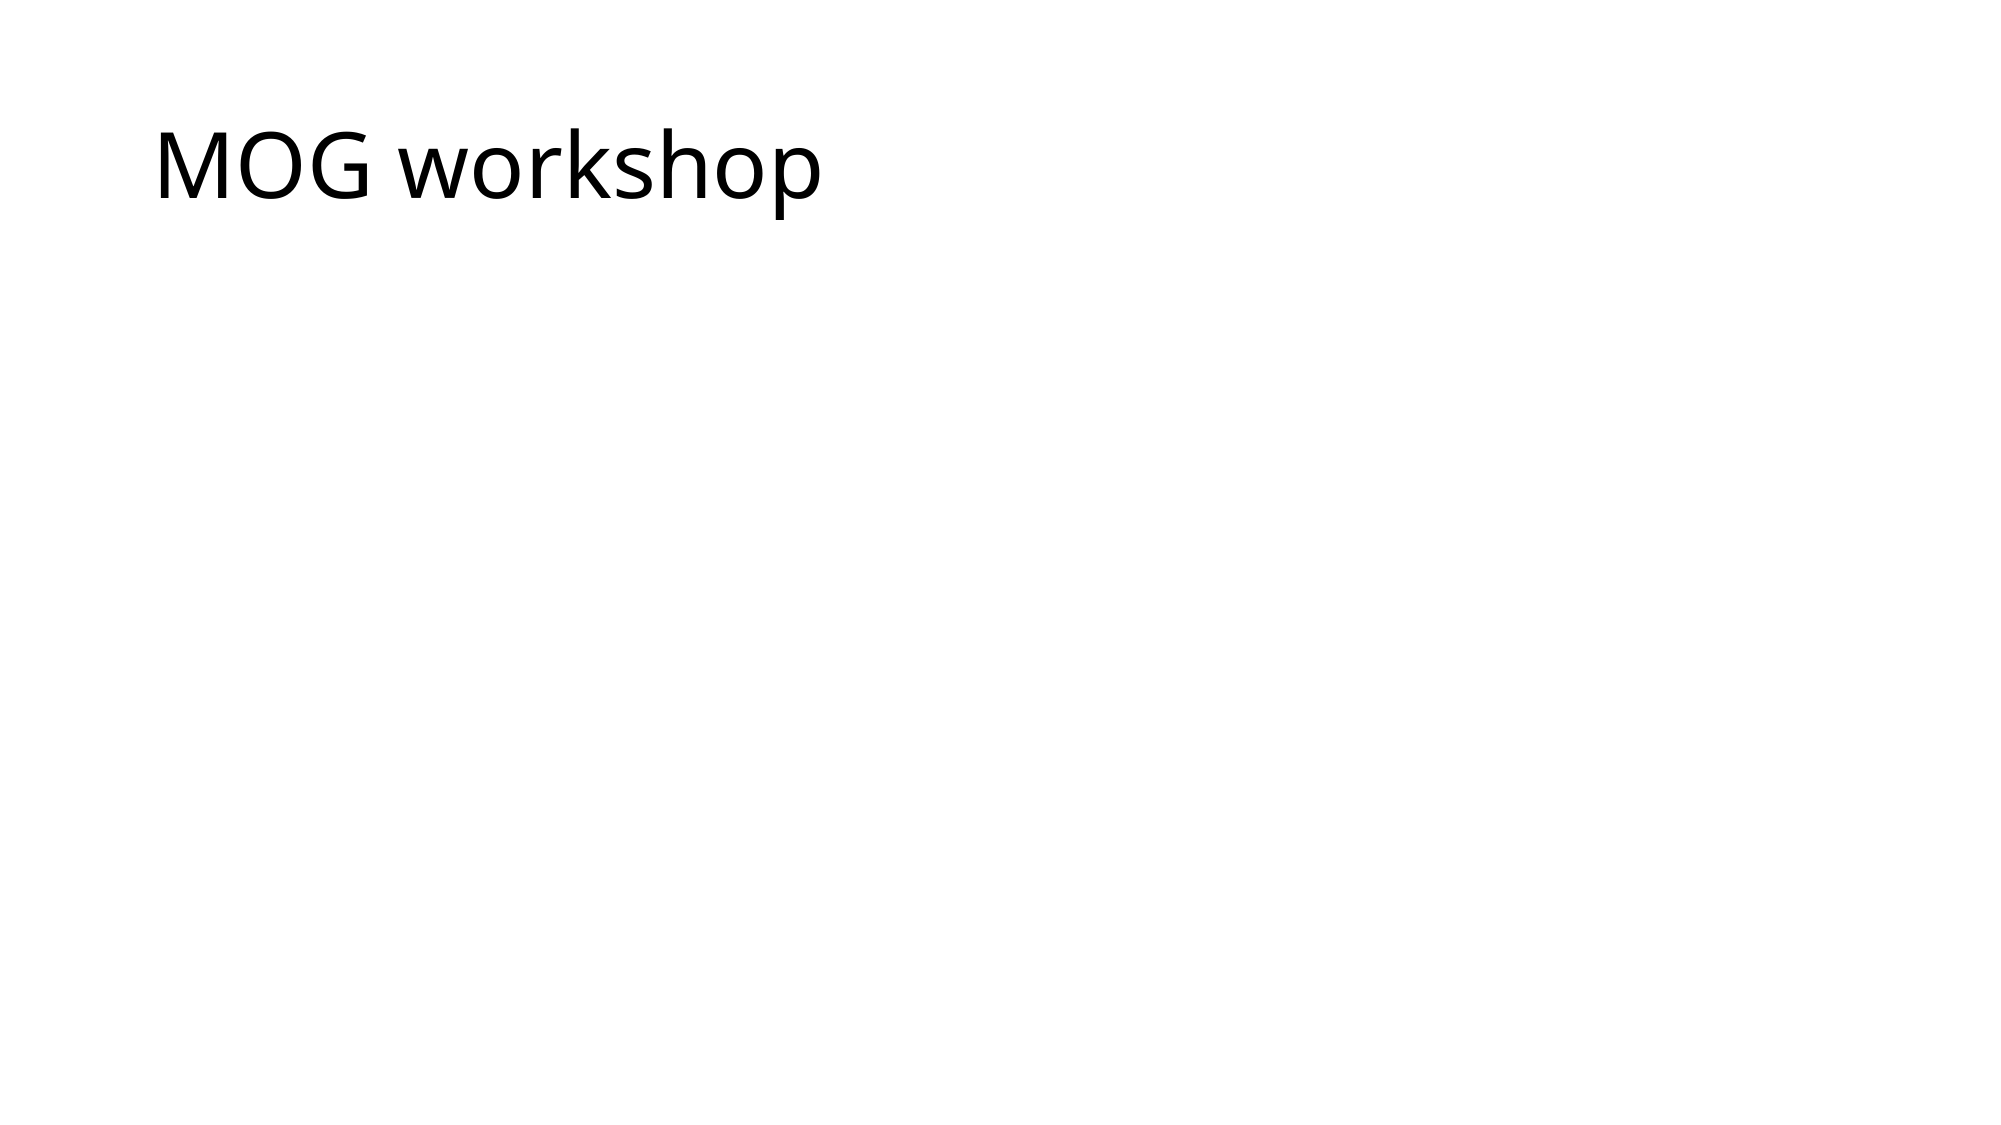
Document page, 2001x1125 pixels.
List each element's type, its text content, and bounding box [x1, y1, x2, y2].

title MOG workshop [137, 59, 1863, 278]
